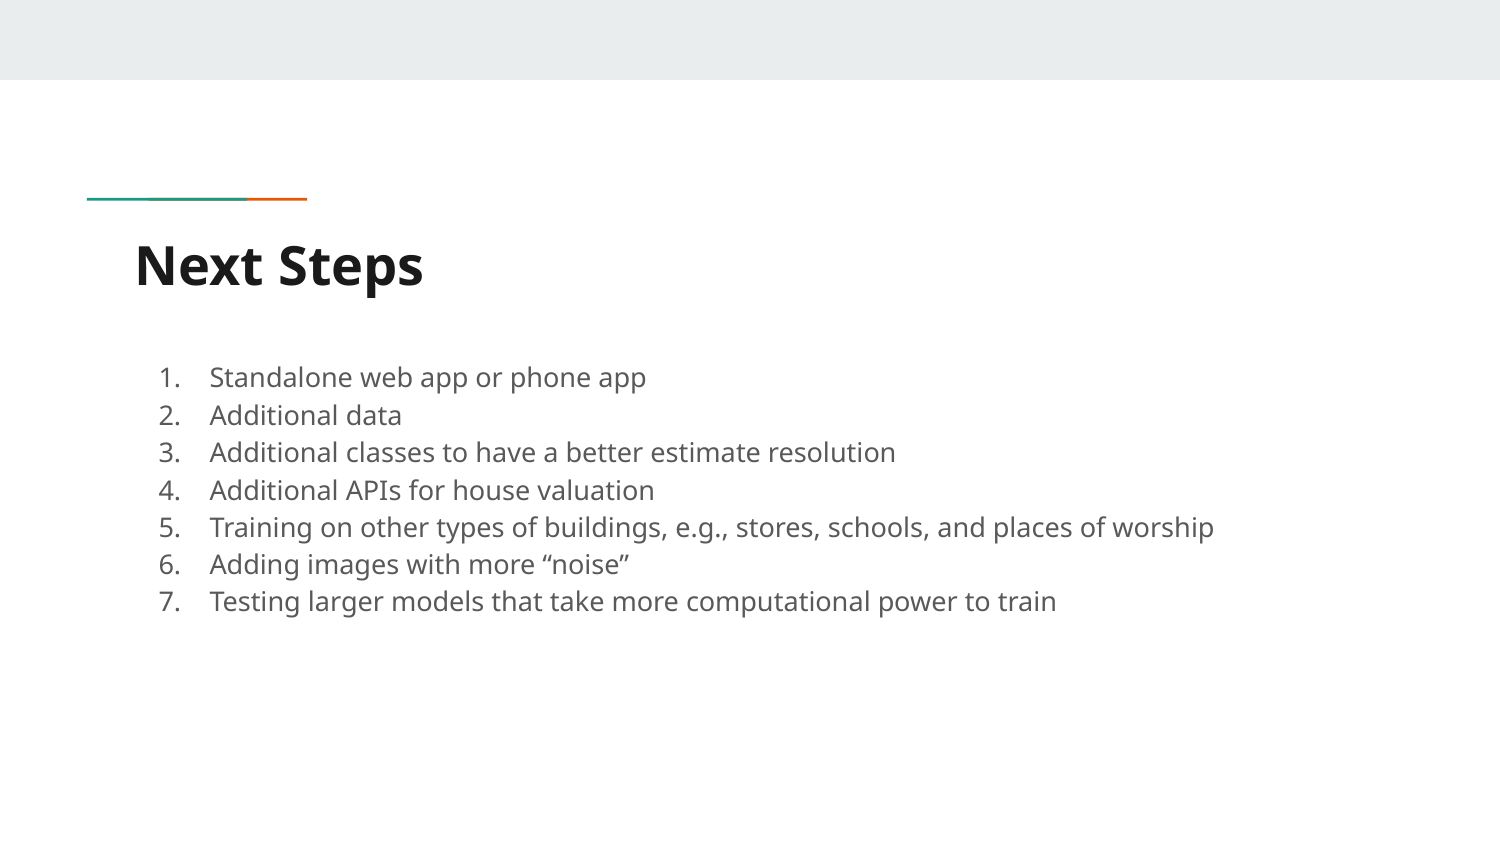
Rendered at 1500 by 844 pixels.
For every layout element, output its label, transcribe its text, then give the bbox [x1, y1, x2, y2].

title Next Steps [119, 216, 1381, 305]
list Standalone web app or phone app Additional data Additional classes to have a better estimate resolution Additional APIs for house valuation Training on other types of buildings, e.g., stores, schools, and places of worship Adding images with more “noise” Testing larger models that take more computational power to train [119, 341, 1381, 712]
